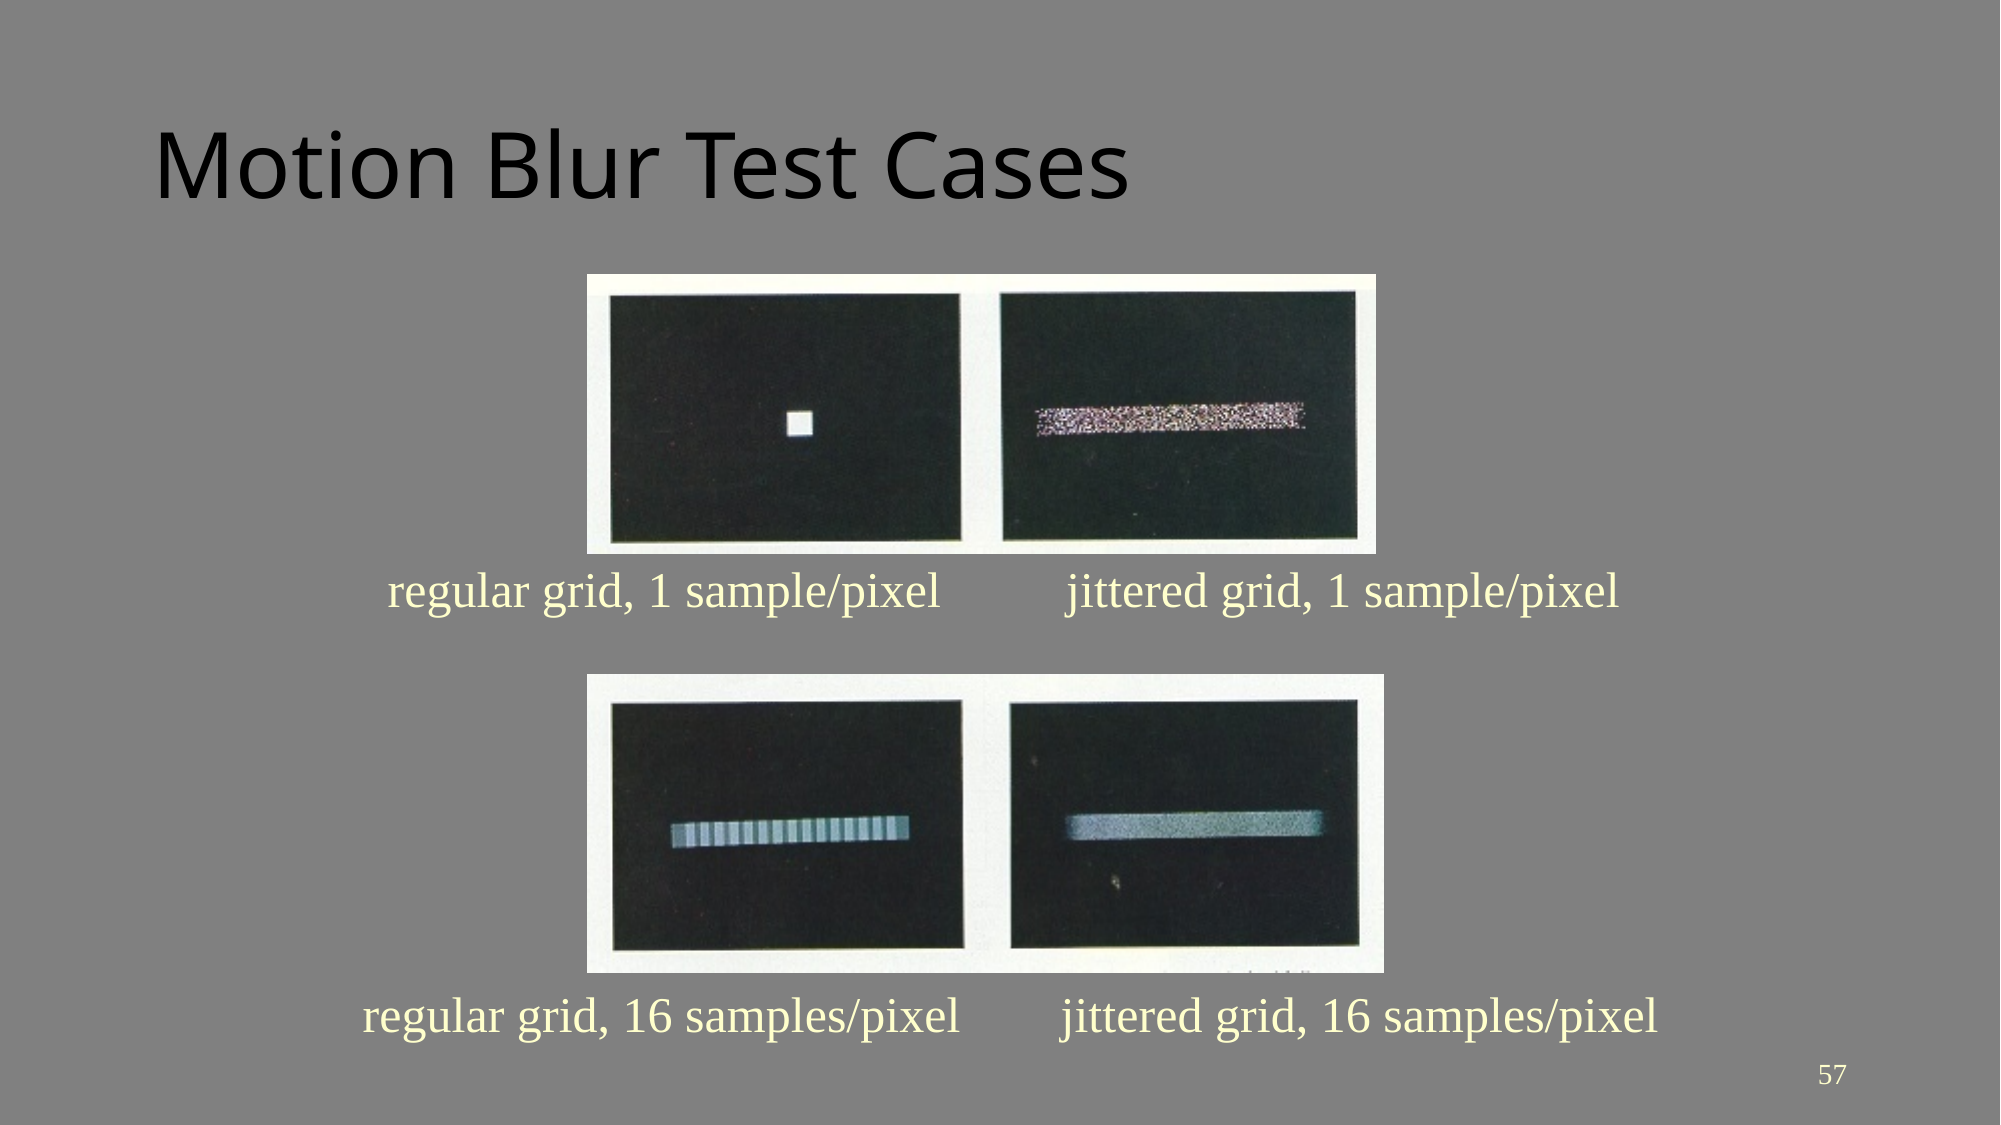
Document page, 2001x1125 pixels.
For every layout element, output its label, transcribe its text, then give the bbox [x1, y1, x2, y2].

text_box regular grid, 1 sample/pixel jittered grid, 1 sample/pixel [372, 549, 1636, 625]
picture [587, 674, 1384, 973]
picture [587, 274, 1376, 554]
title Motion Blur Test Cases [137, 59, 1863, 278]
slide_number 57 [1412, 1042, 1863, 1103]
text_box regular grid, 16 samples/pixel jittered grid, 16 samples/pixel [347, 974, 1675, 1050]
